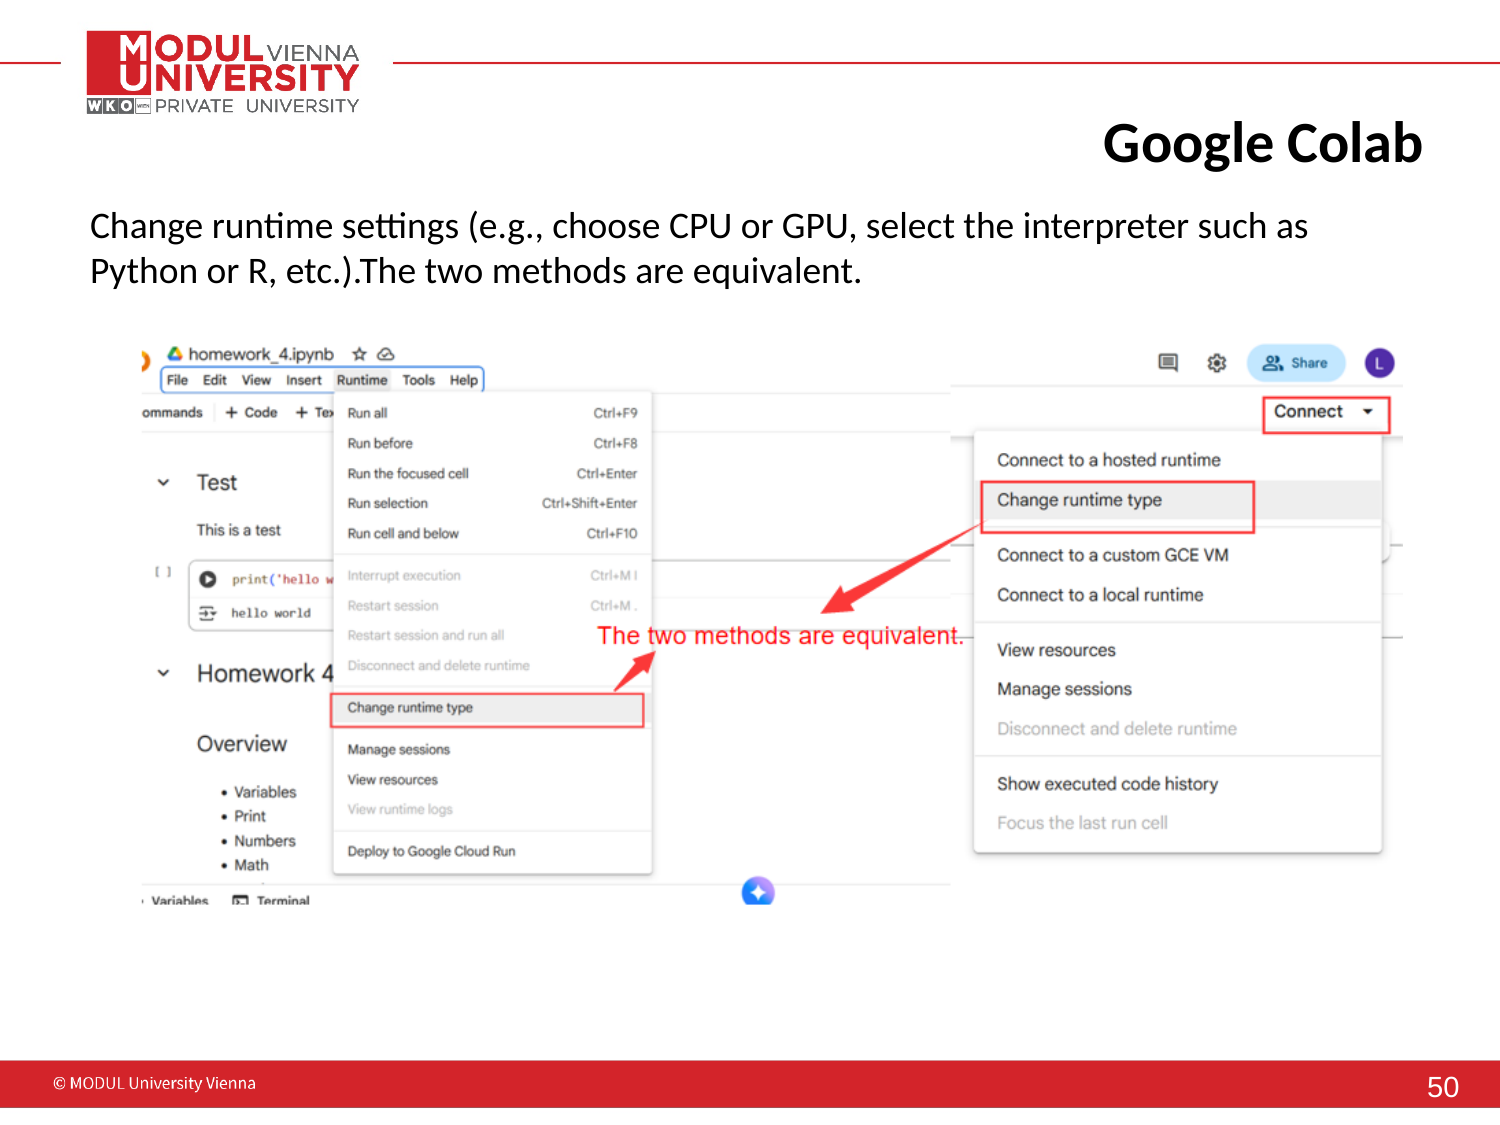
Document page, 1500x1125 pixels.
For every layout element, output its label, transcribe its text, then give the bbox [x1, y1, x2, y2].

picture [0, 0, 1500, 1125]
list Change runtime settings (e.g., choose CPU or GPU, select the interpreter such as Python or R, etc.).The two methods are equivalent. [75, 185, 1425, 470]
title Google Colab [51, 45, 1439, 233]
